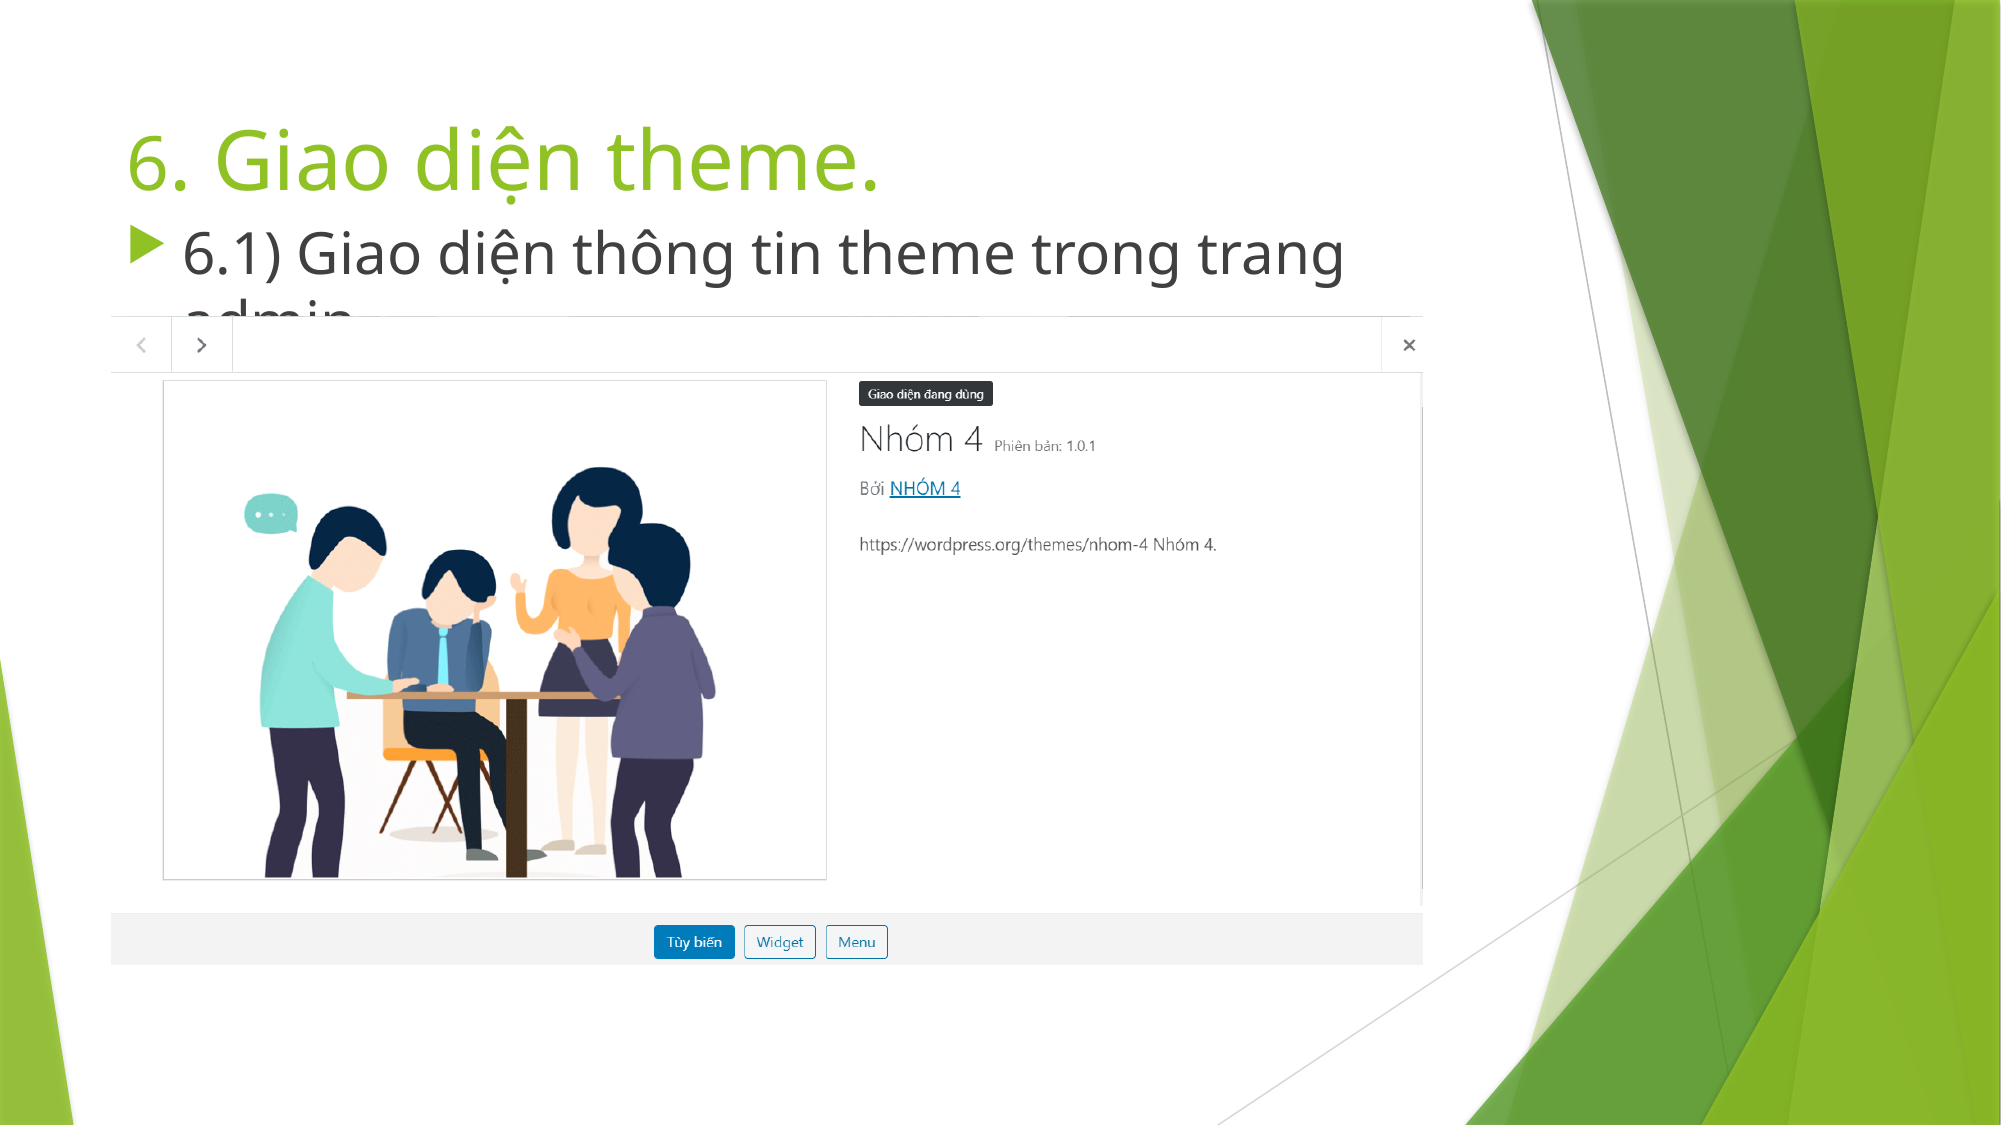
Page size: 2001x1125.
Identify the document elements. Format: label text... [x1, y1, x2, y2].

list 6.1) Giao diện thông tin theme trong trang admin. [111, 208, 1522, 845]
title 6. Giao diện theme. [111, 99, 1522, 208]
picture [110, 316, 1424, 965]
